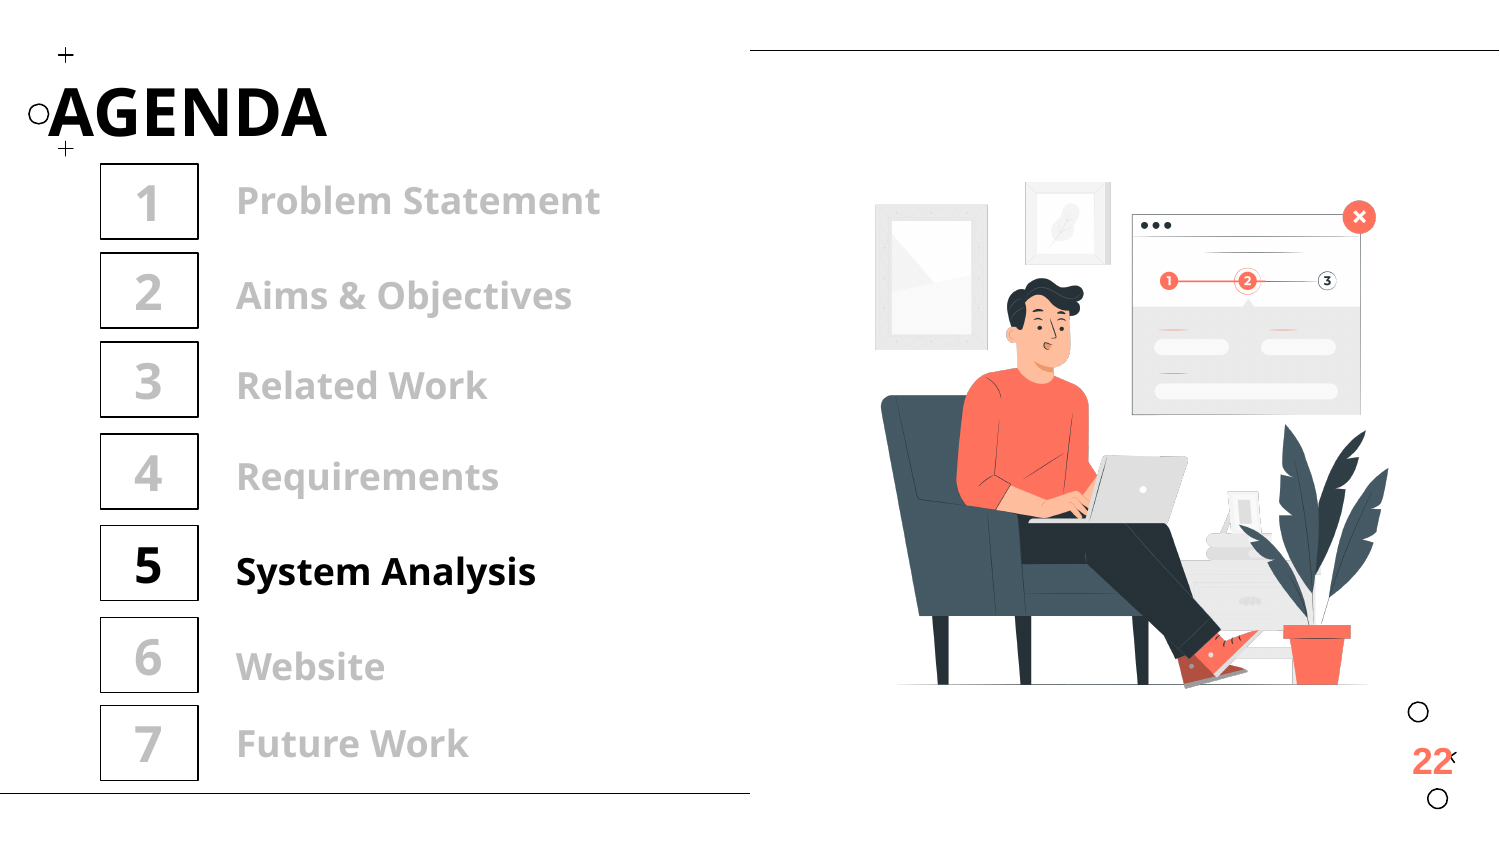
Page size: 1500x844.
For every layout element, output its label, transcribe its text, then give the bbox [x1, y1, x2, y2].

text_box 7 [100, 705, 198, 781]
text_box 6 [100, 617, 198, 693]
picture [850, 153, 1412, 715]
subtitle Problem Statement [220, 184, 679, 257]
subtitle System Analysis [220, 532, 679, 608]
subtitle Related Work [220, 346, 679, 422]
title 4 [100, 433, 199, 510]
title 5 [100, 525, 199, 601]
title AGENDA [33, 54, 1297, 149]
title 3 [100, 341, 199, 418]
text_box Requirements [220, 437, 795, 513]
title 1 [100, 163, 199, 240]
subtitle Aims & Objectives [220, 257, 679, 333]
subtitle Website [220, 627, 679, 703]
text_box Future Work [220, 705, 679, 781]
text_box 22 [1397, 730, 1487, 790]
title 2 [100, 252, 199, 329]
